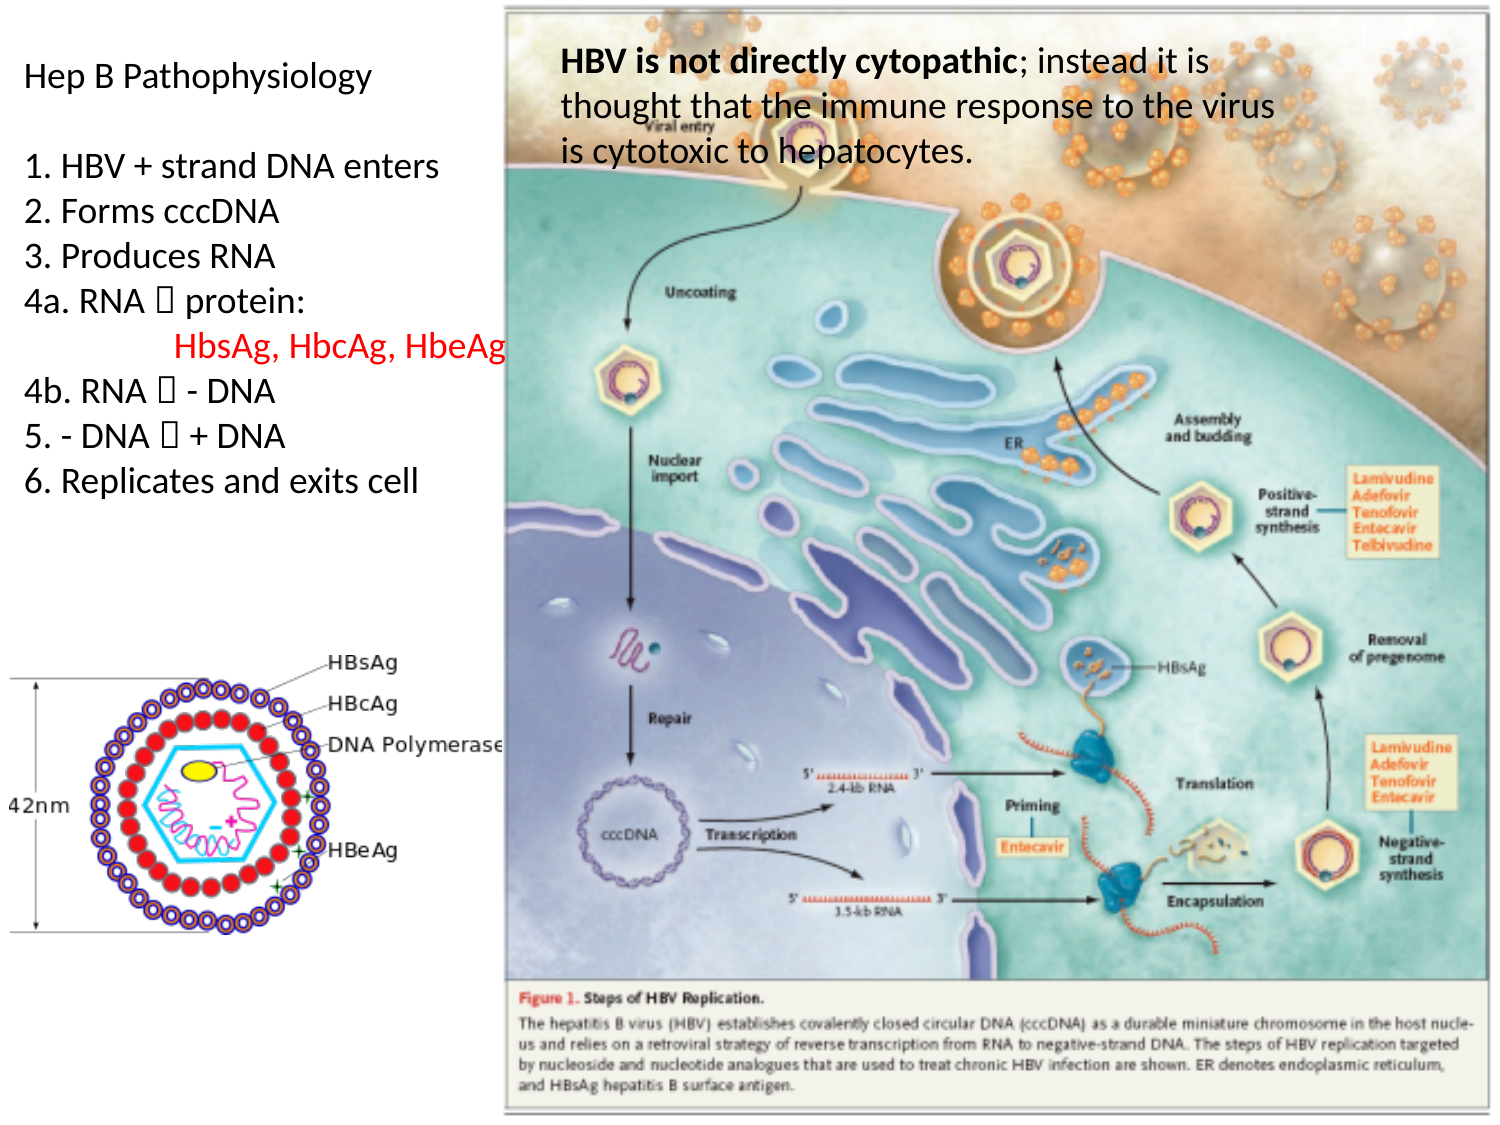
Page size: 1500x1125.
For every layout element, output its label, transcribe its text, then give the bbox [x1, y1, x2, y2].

picture [9, 0, 1500, 1116]
text_box Hep B Pathophysiology 1. HBV + strand DNA enters 2. Forms cccDNA 3. Produces RNA 4a. RNA  protein: HbsAg, HbcAg, HbeAg 4b. RNA  - DNA 5. - DNA  + DNA 6. Replicates and exits cell [9, 43, 476, 509]
